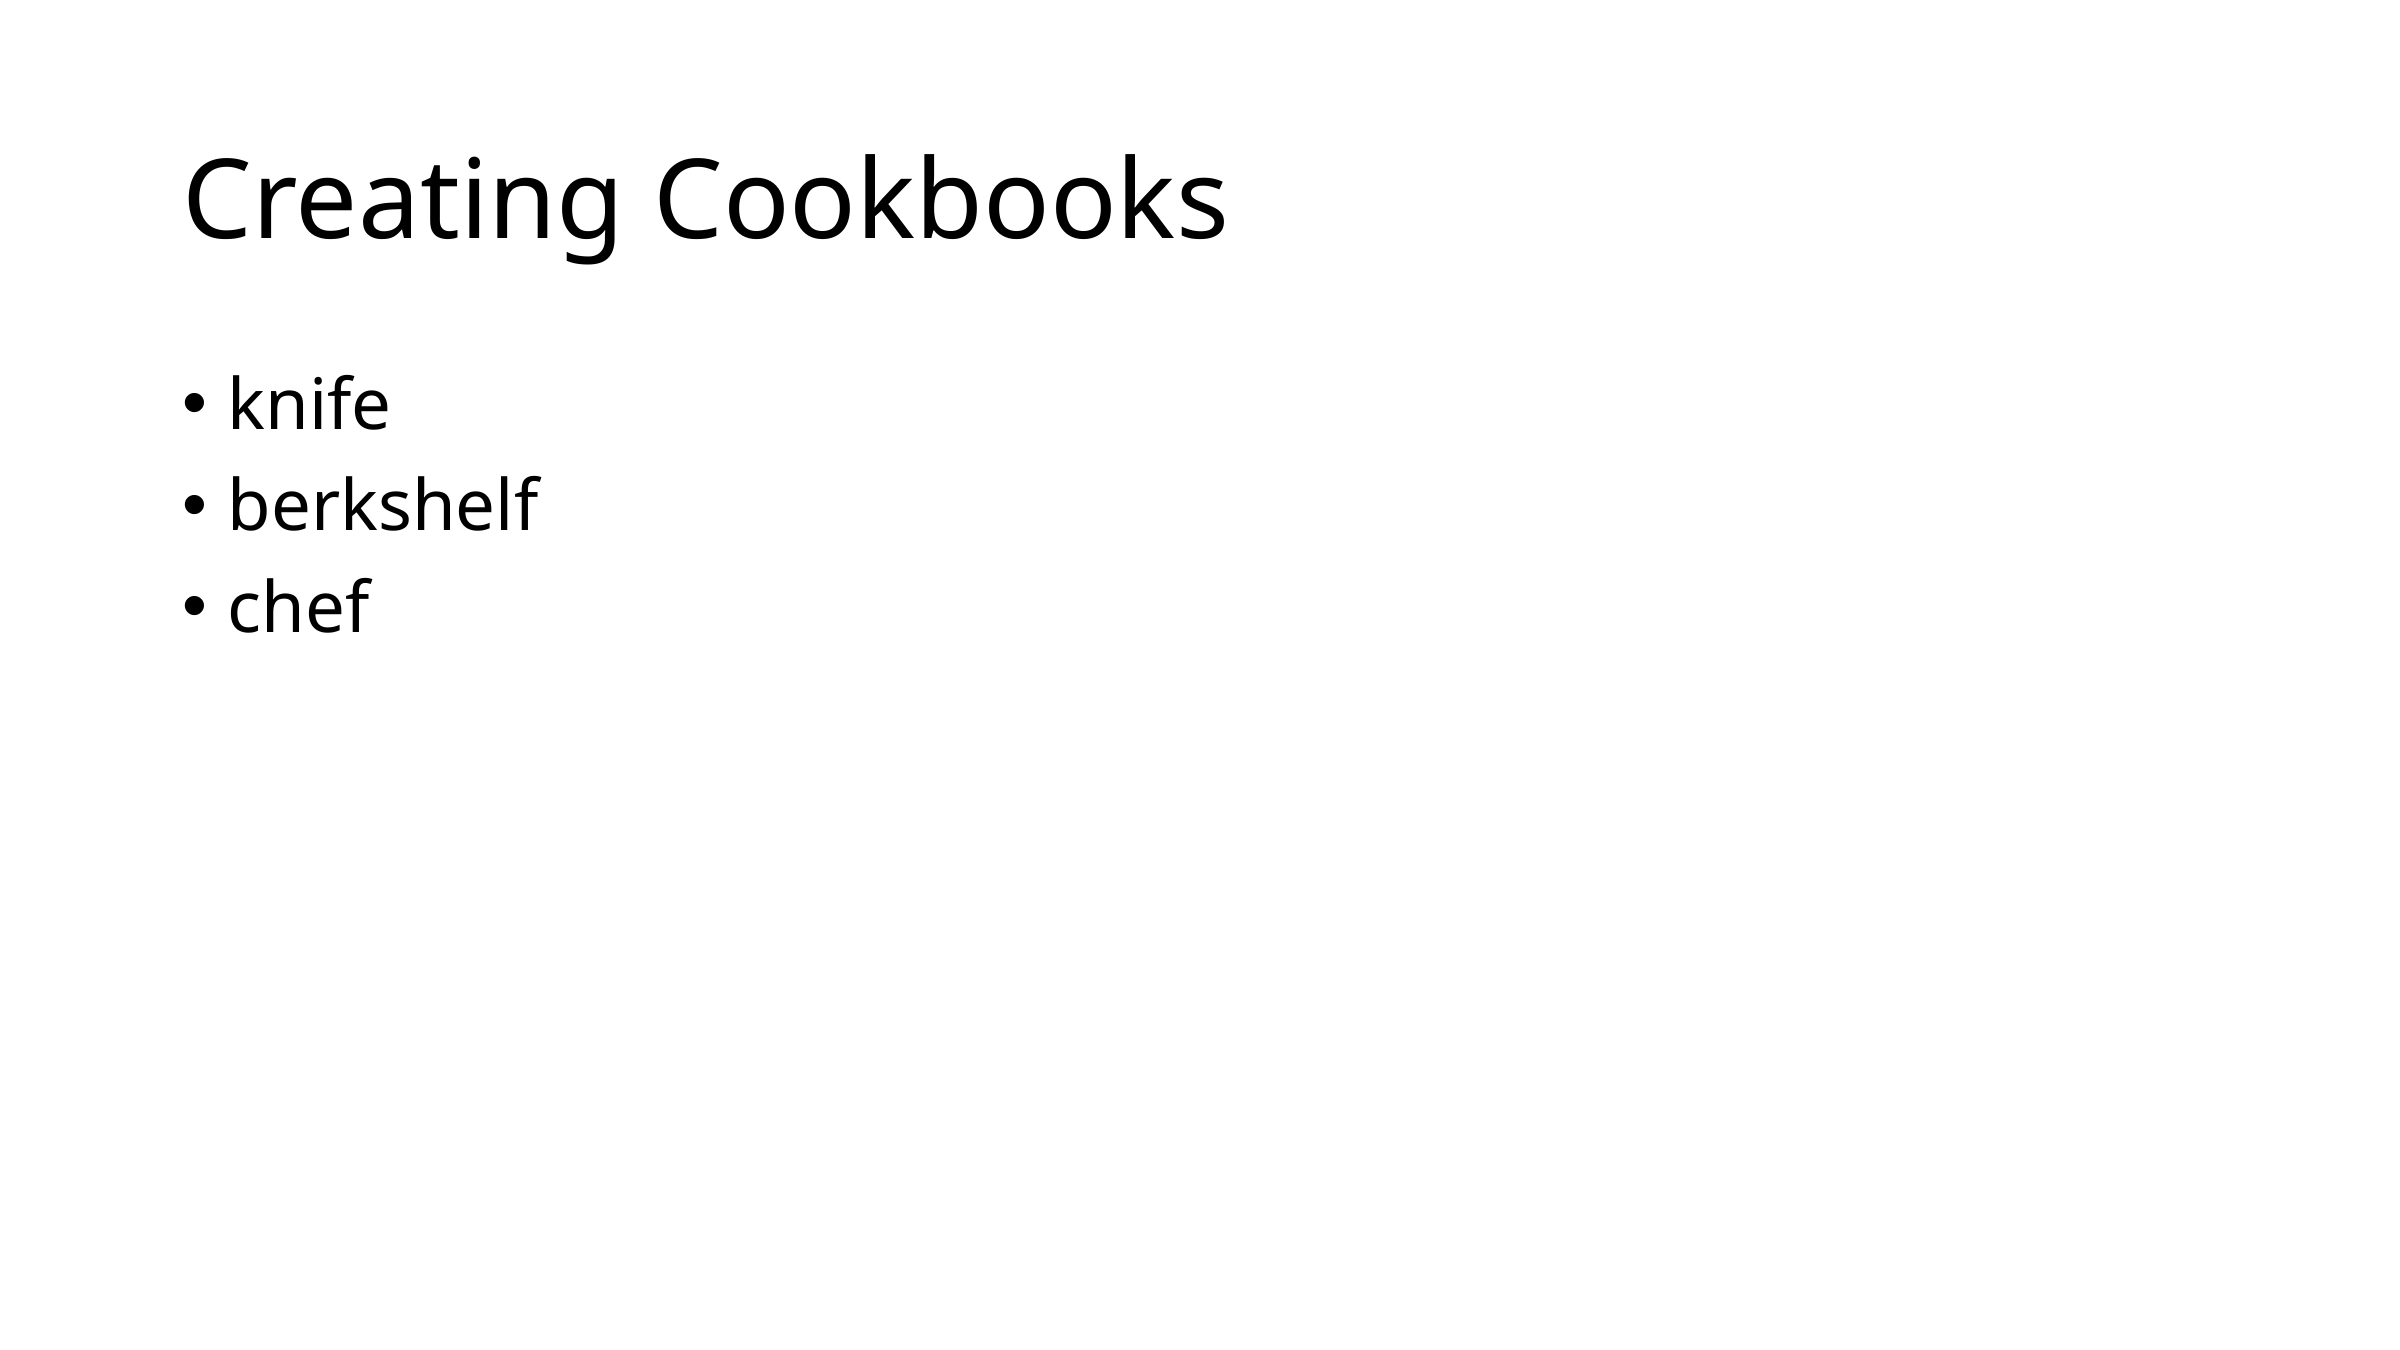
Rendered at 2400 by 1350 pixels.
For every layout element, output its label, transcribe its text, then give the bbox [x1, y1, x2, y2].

title Creating Cookbooks [165, 71, 2235, 333]
list knife berkshelf chef [165, 359, 2235, 1216]
